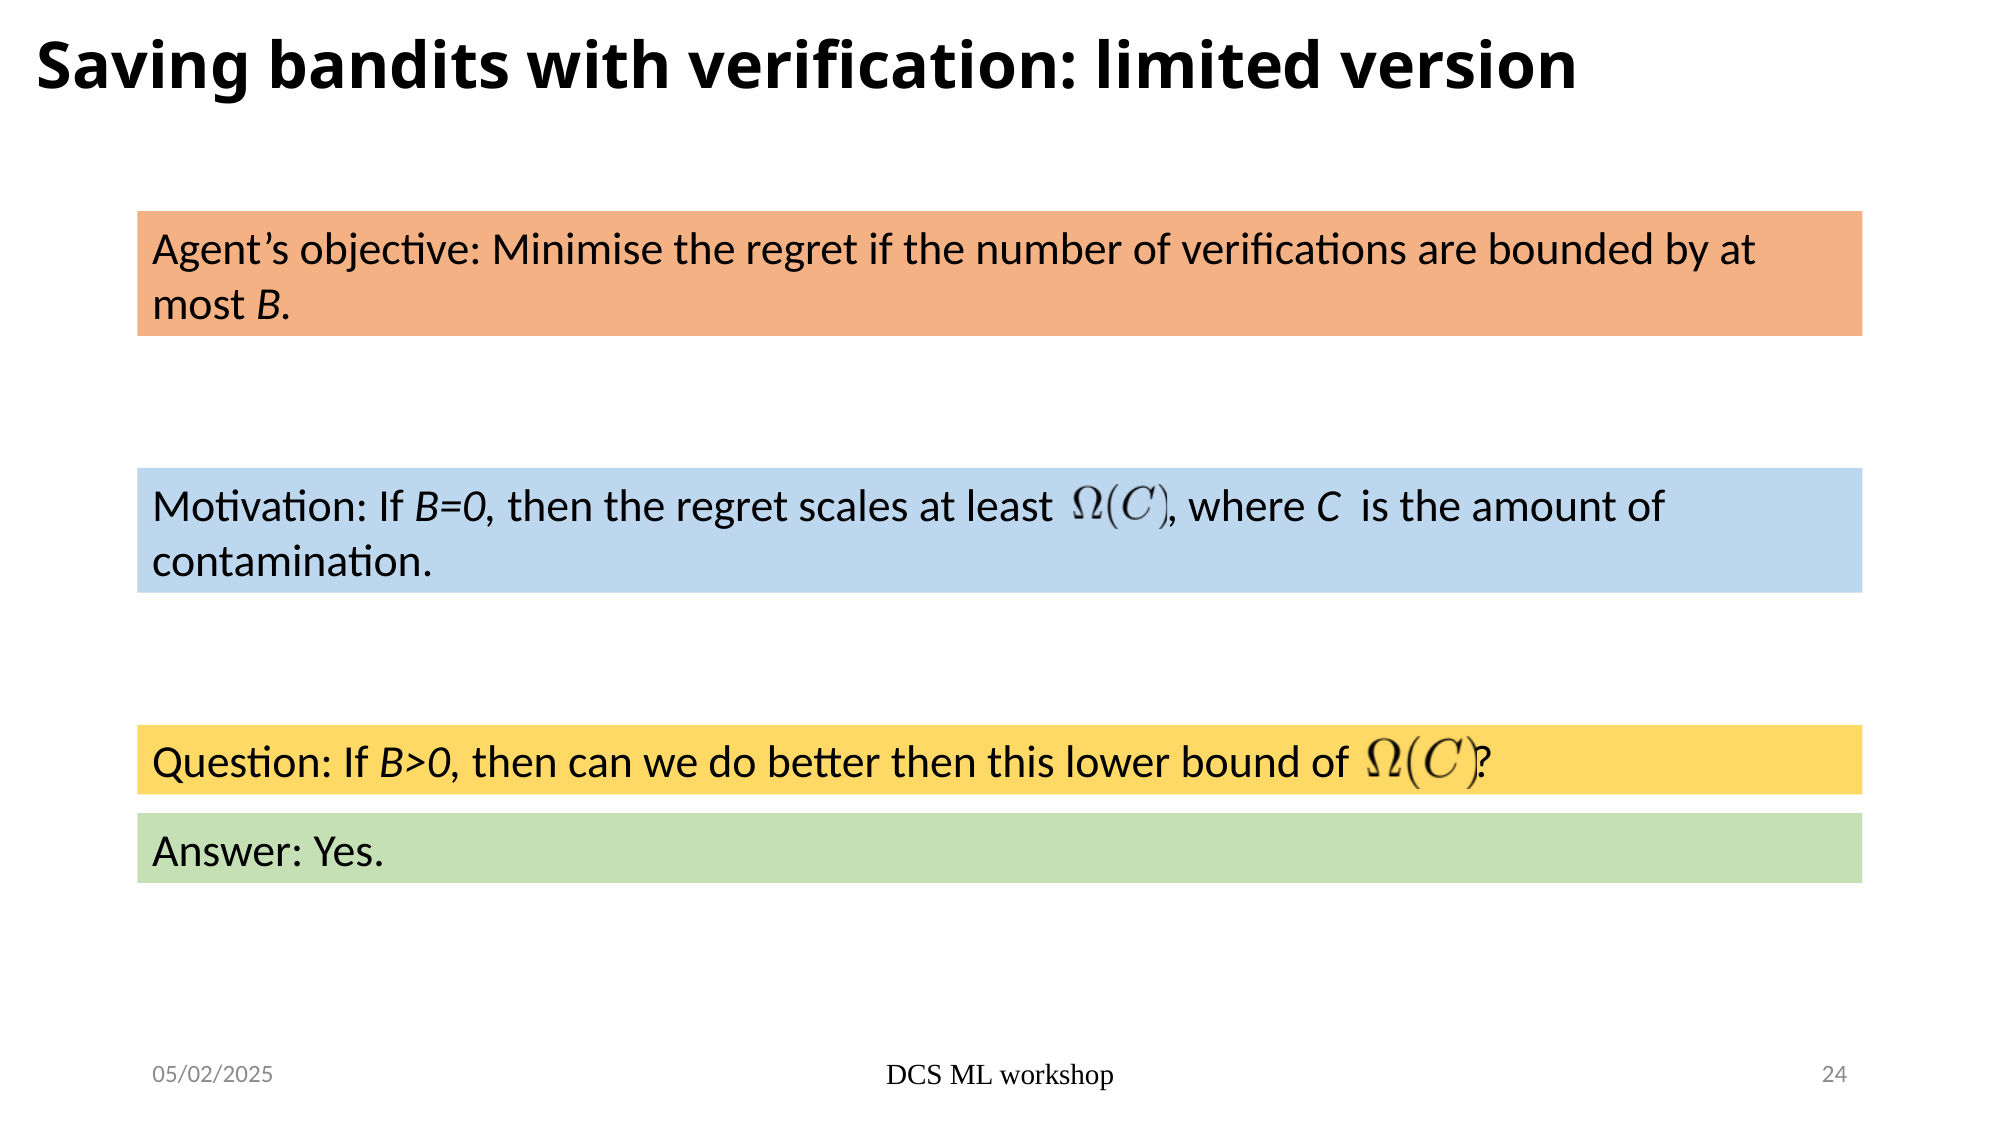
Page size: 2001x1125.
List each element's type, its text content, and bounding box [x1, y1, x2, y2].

text_box Question: If B>0, then can we do better then this lower bound of ? [137, 724, 1863, 795]
text_box Agent’s objective: Minimise the regret if the number of verifications are bounded by at most B. [137, 211, 1863, 336]
text_box Answer: Yes. [137, 813, 1863, 883]
picture [1072, 483, 1168, 529]
footer DCS ML workshop [662, 1042, 1338, 1103]
picture [1366, 735, 1477, 789]
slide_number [137, 1042, 588, 1103]
slide_number 24 [1412, 1042, 1863, 1103]
text_box Motivation: If B=0, then the regret scales at least , where C is the amount of contamination. [137, 467, 1863, 593]
title Saving bandits with verification: limited version [21, 25, 1747, 111]
